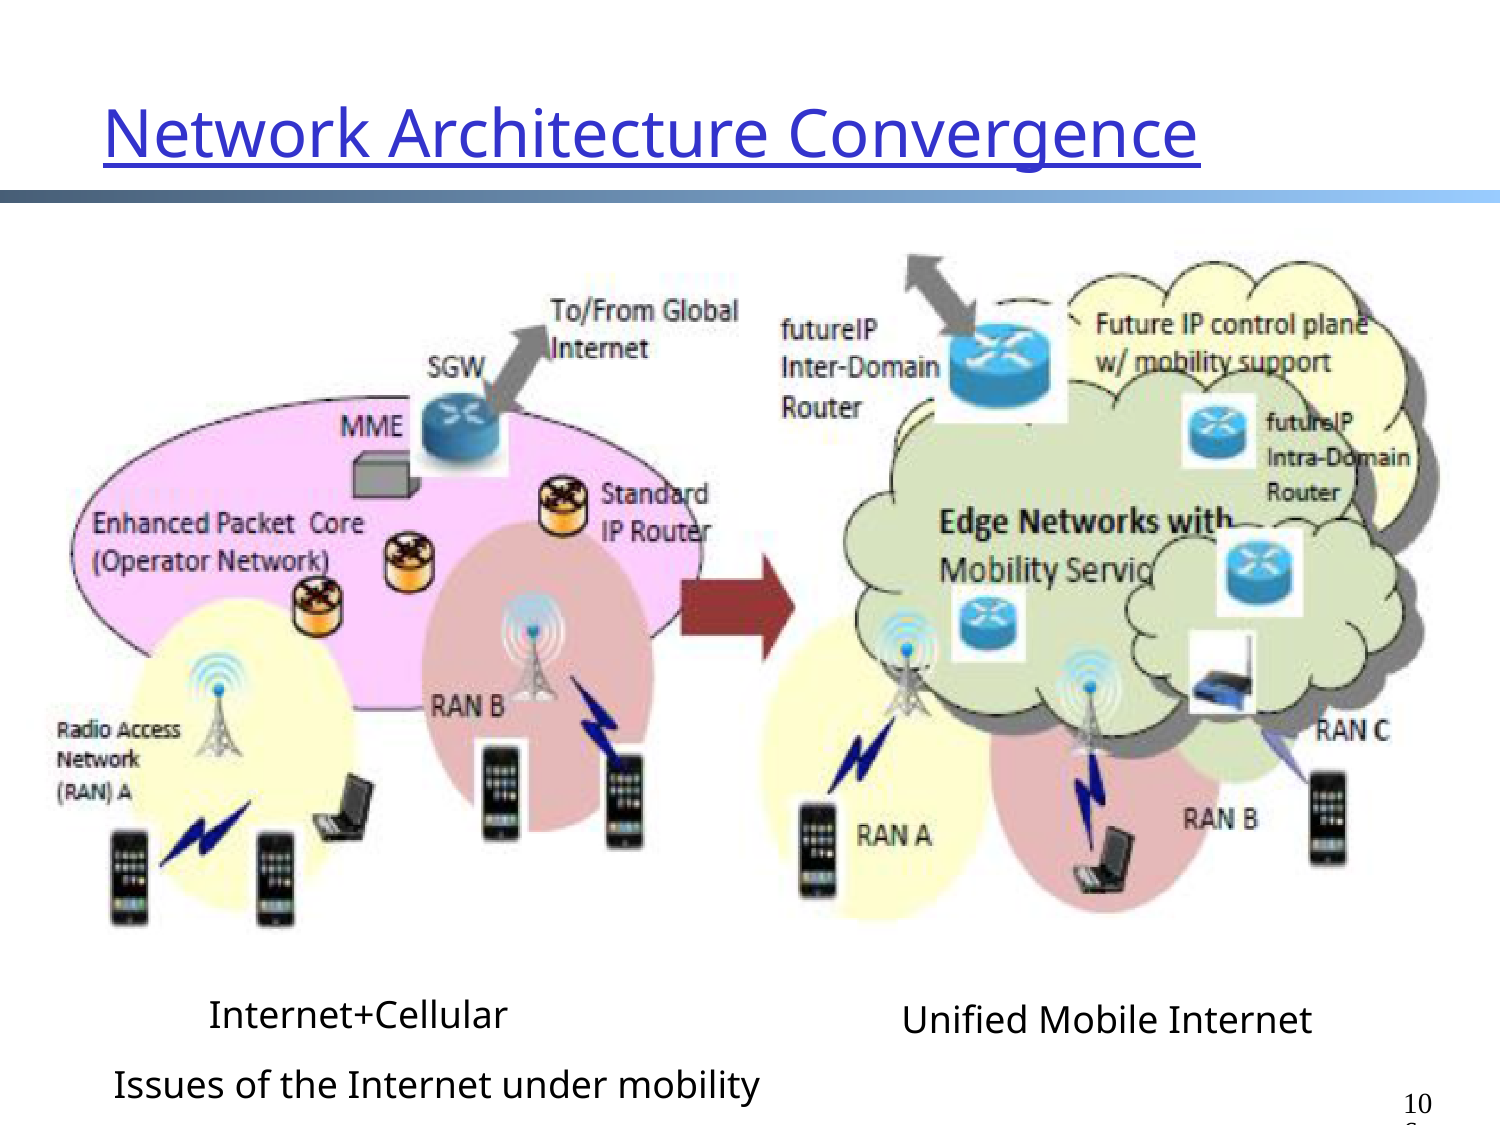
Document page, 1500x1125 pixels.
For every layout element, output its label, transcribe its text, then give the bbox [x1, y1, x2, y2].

title Network Architecture Convergence [87, 37, 1404, 223]
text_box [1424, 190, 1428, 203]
text_box Internet+Cellular [194, 983, 524, 1043]
text_box Issues of the Internet under mobility [99, 1053, 776, 1114]
slide_number 106 [1387, 1076, 1459, 1125]
picture [25, 224, 1466, 951]
text_box Unified Mobile Internet [886, 988, 1328, 1048]
